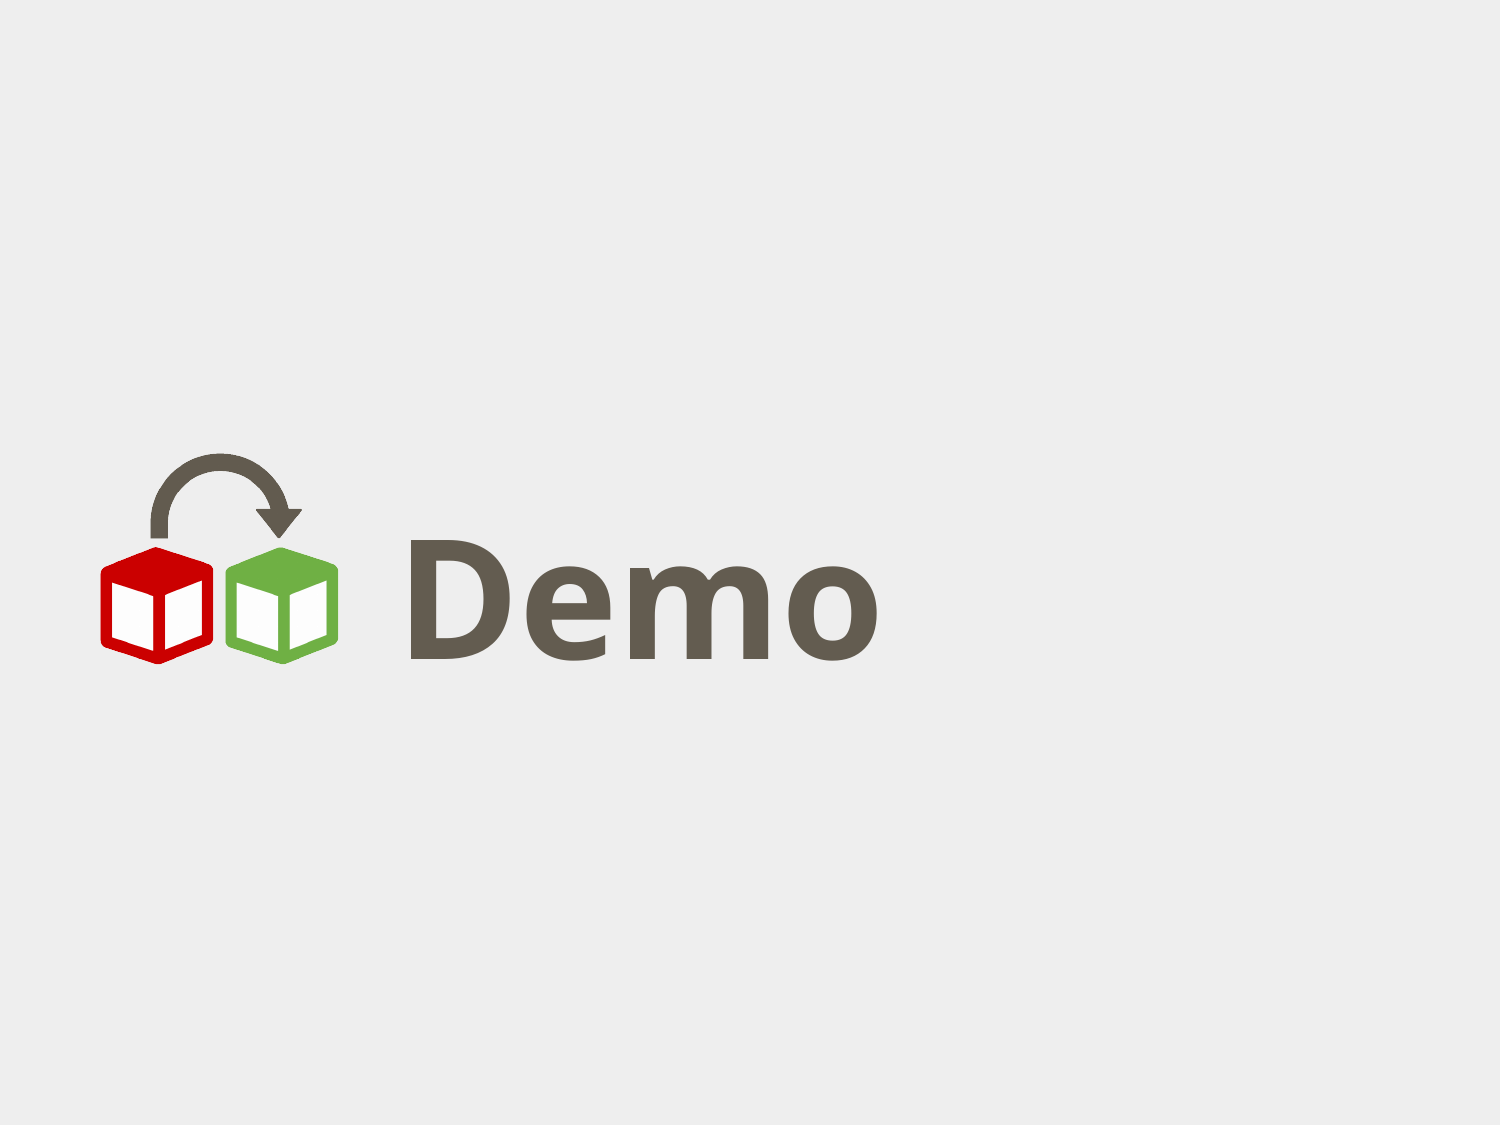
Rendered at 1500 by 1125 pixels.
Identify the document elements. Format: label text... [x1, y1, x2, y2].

picture [80, 449, 357, 675]
title Demo [381, 499, 1344, 687]
